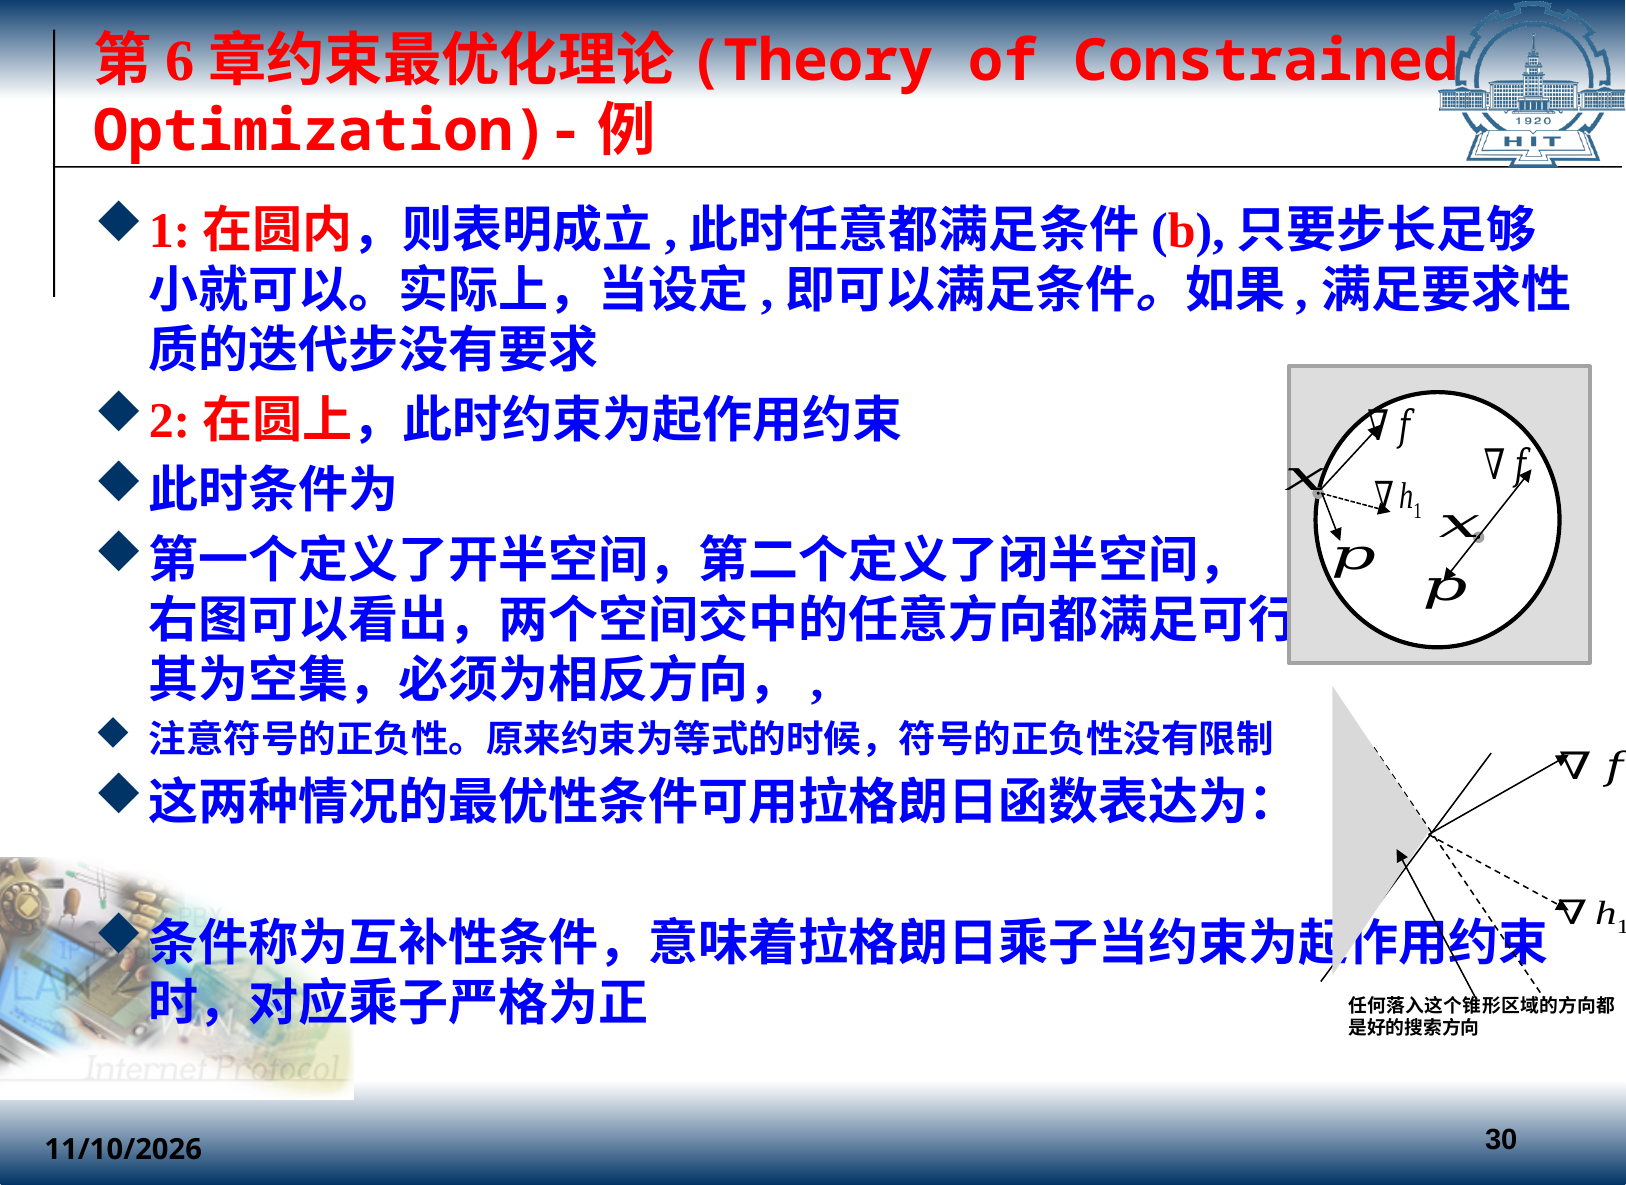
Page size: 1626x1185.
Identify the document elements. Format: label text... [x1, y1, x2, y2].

picture [1438, 1, 1626, 167]
title 第6章约束最优化理论(Theory of Constrained Optimization)-例 [78, 29, 1498, 155]
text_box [1279, 366, 1590, 664]
picture [0, 857, 354, 1100]
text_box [1320, 685, 1625, 1051]
